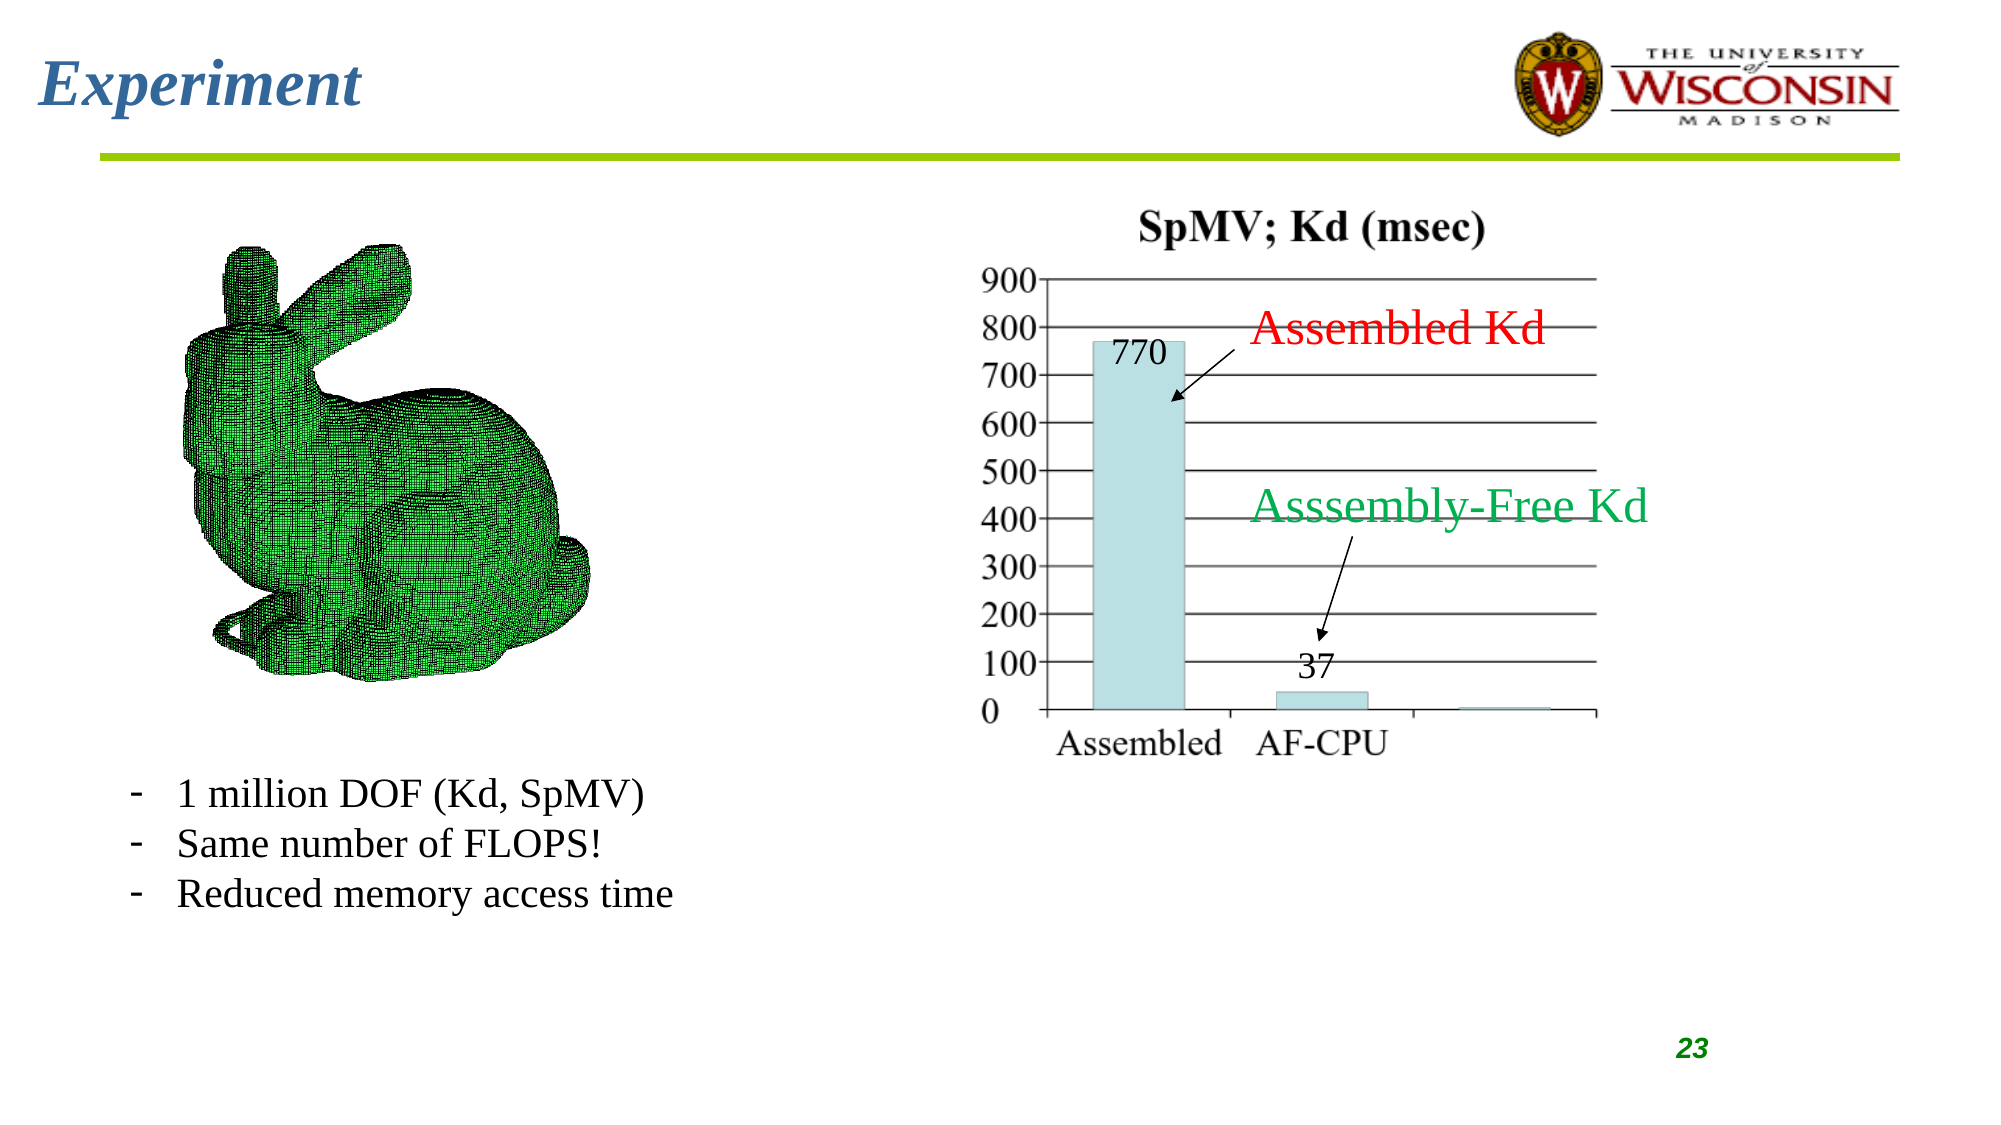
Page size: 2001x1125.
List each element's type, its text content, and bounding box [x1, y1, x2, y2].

picture [1505, 22, 1908, 146]
title Experiment [23, 37, 1374, 120]
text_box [1170, 349, 1235, 402]
picture [33, 239, 623, 690]
slide_number ‹#› [1373, 1021, 1724, 1100]
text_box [1318, 536, 1353, 642]
picture [916, 198, 1709, 787]
text_box 1 million DOF (Kd, SpMV) Same number of FLOPS! Reduced memory access time [114, 758, 699, 925]
